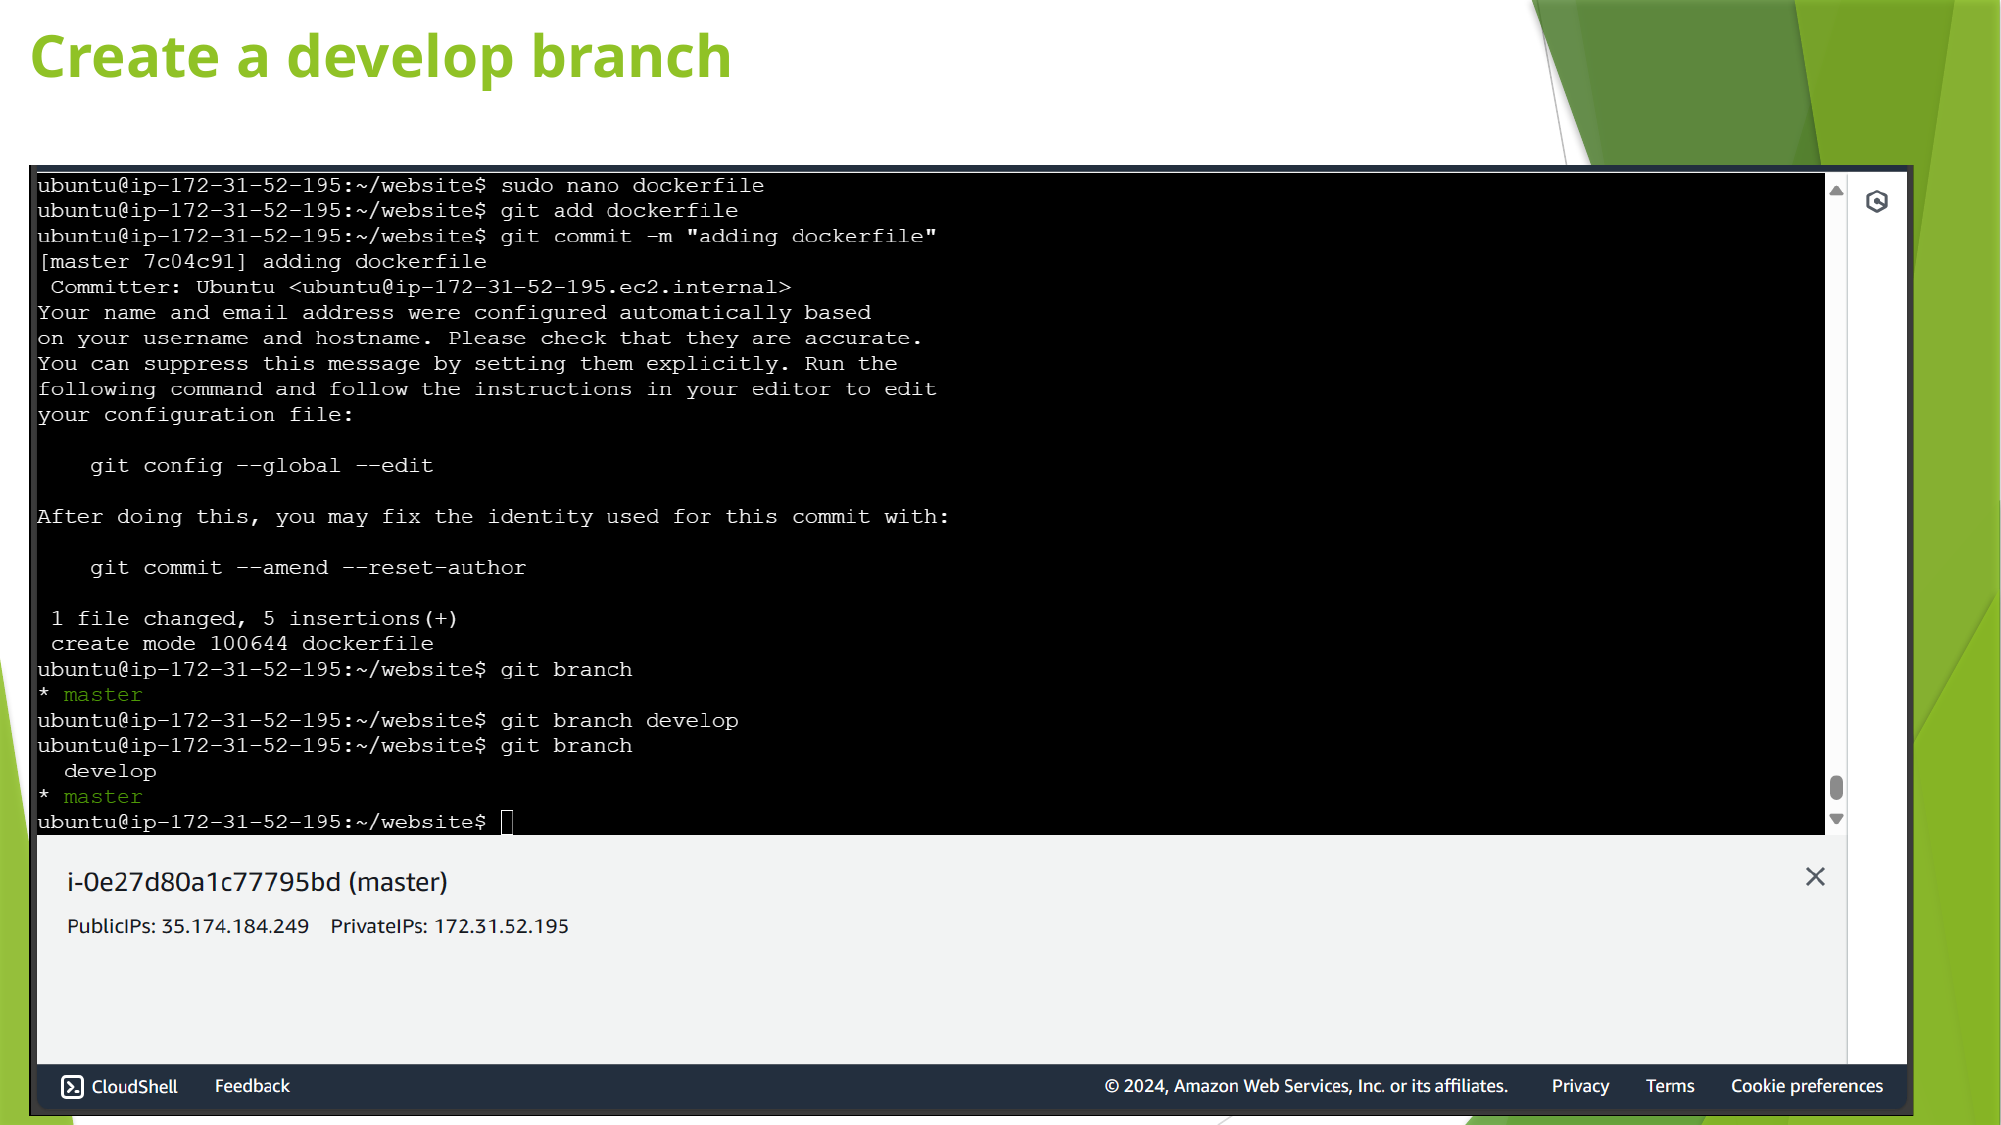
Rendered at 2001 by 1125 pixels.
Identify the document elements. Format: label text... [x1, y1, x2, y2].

title Create a develop branch [14, 11, 1740, 100]
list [28, 164, 1914, 1117]
